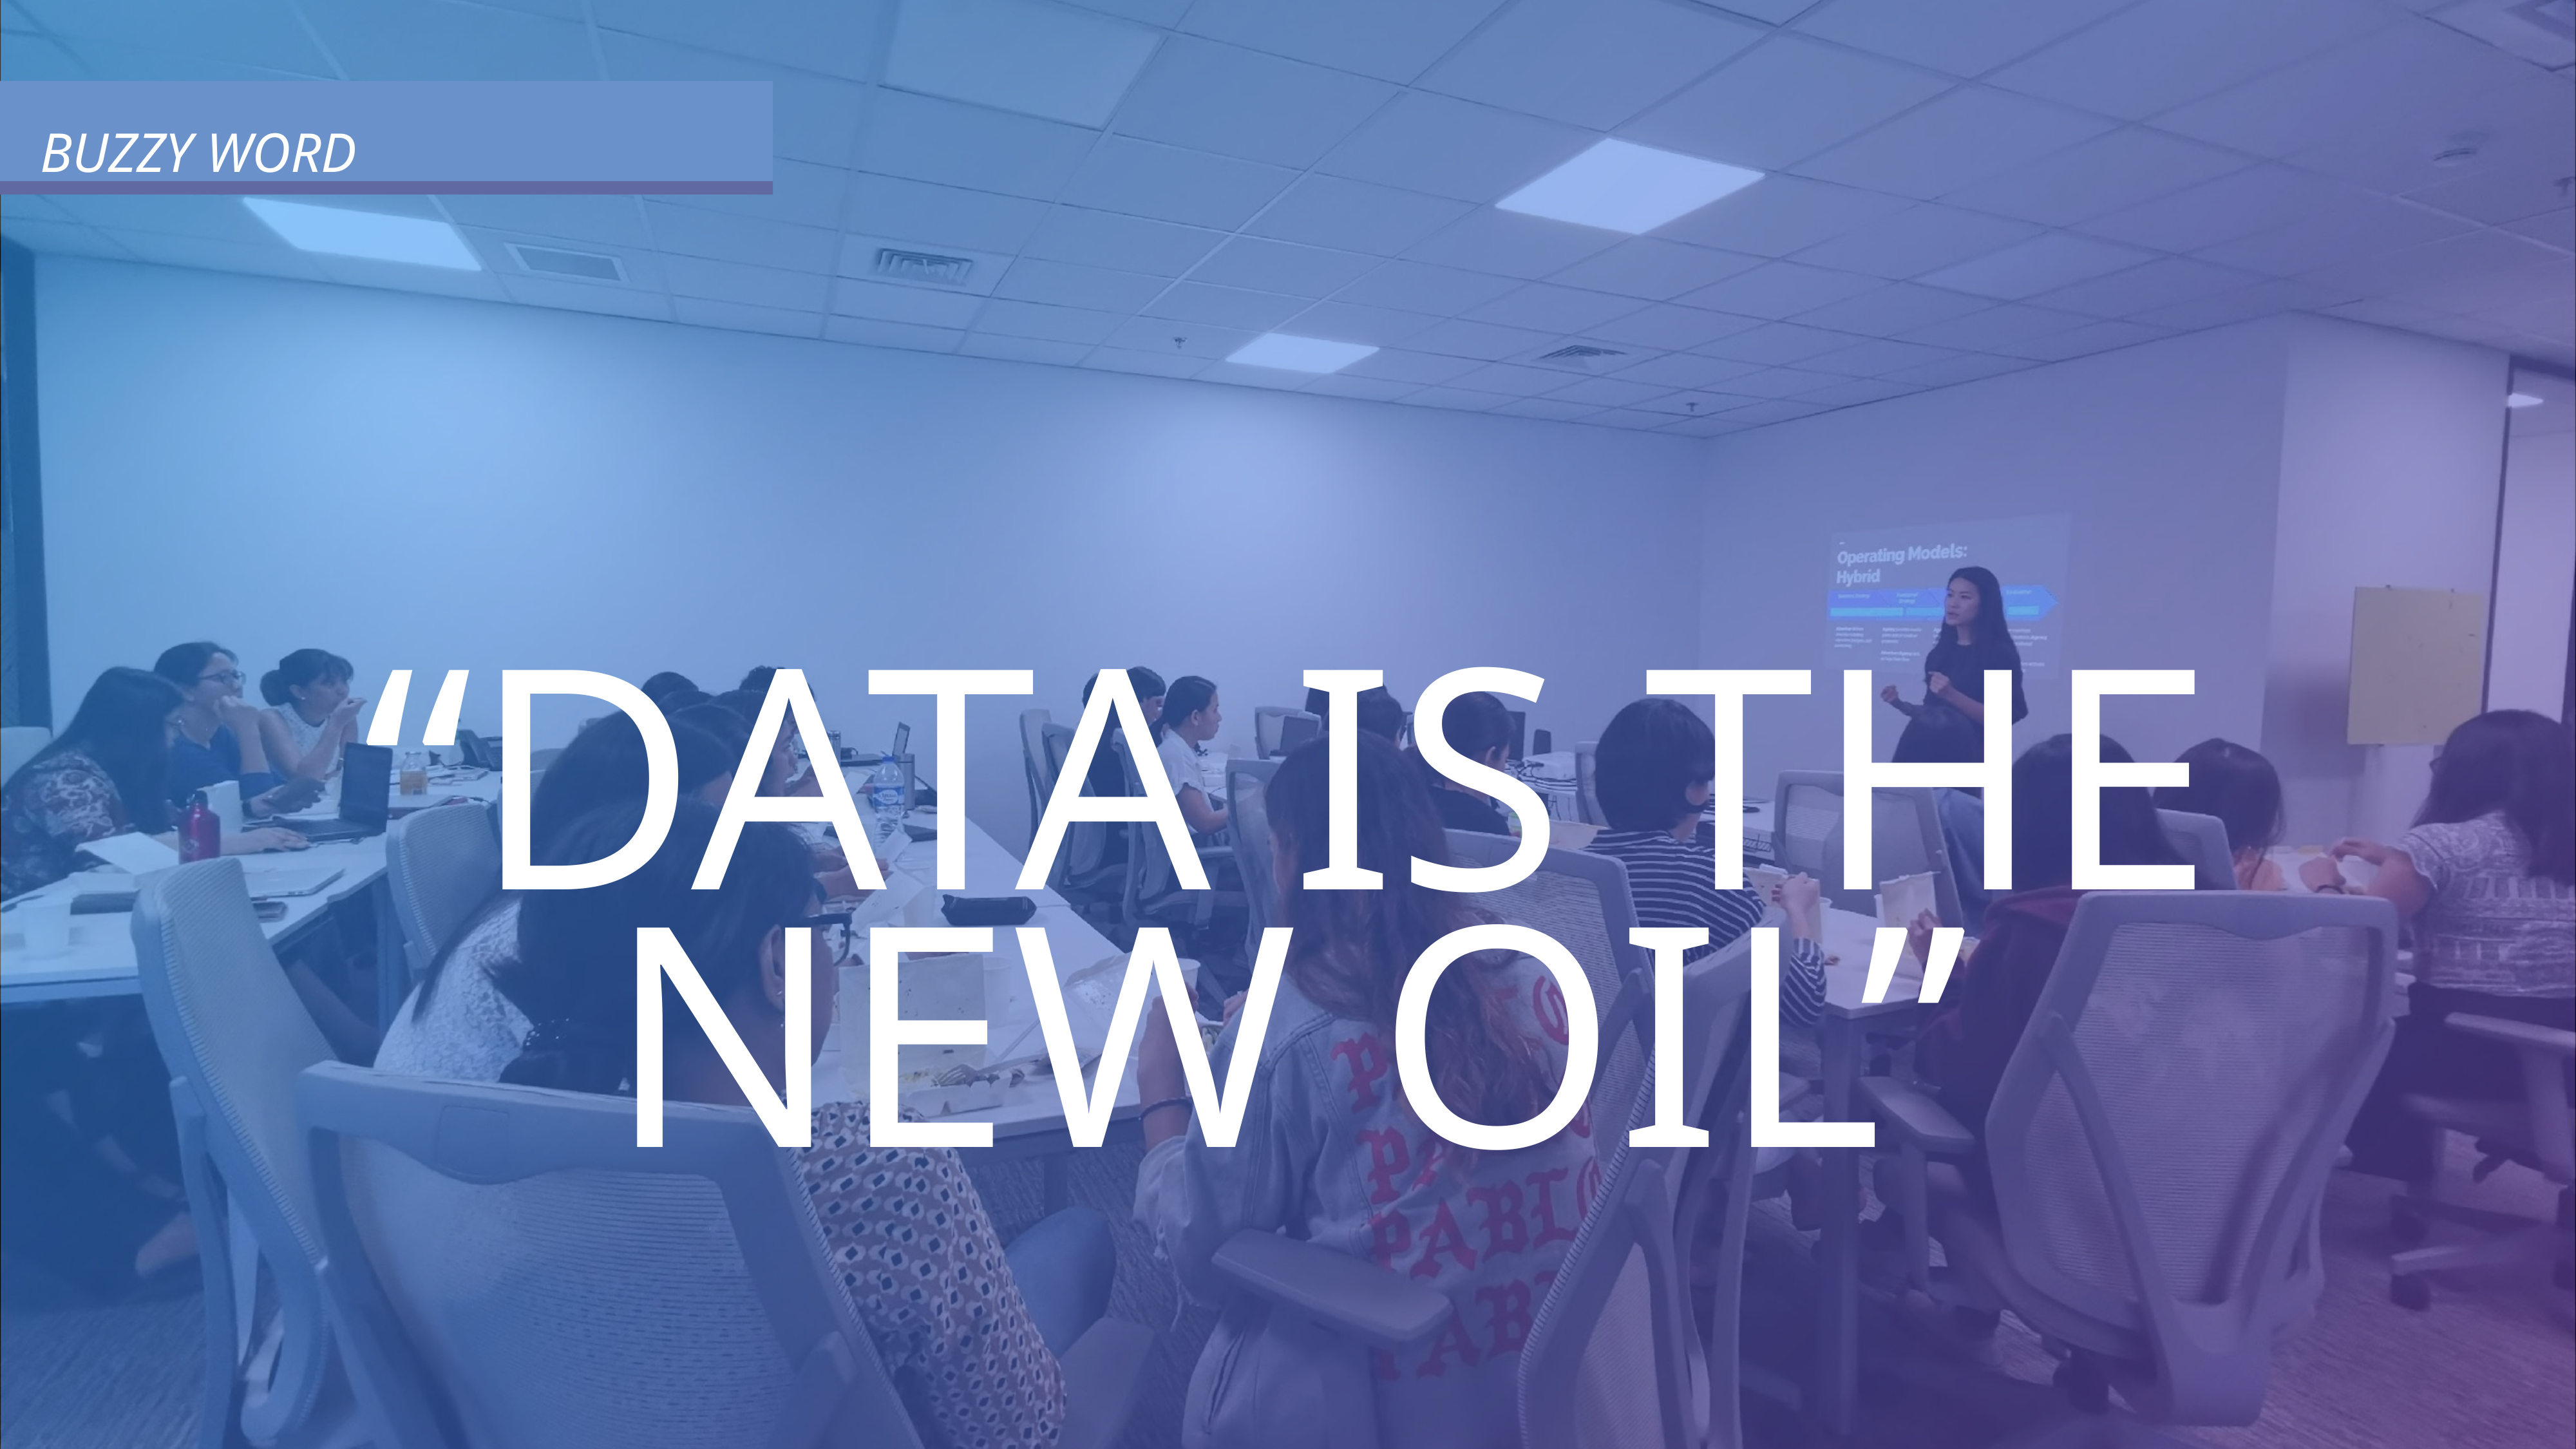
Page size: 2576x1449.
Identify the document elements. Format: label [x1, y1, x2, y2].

picture [0, 0, 2576, 1449]
text_box [0, 80, 773, 195]
